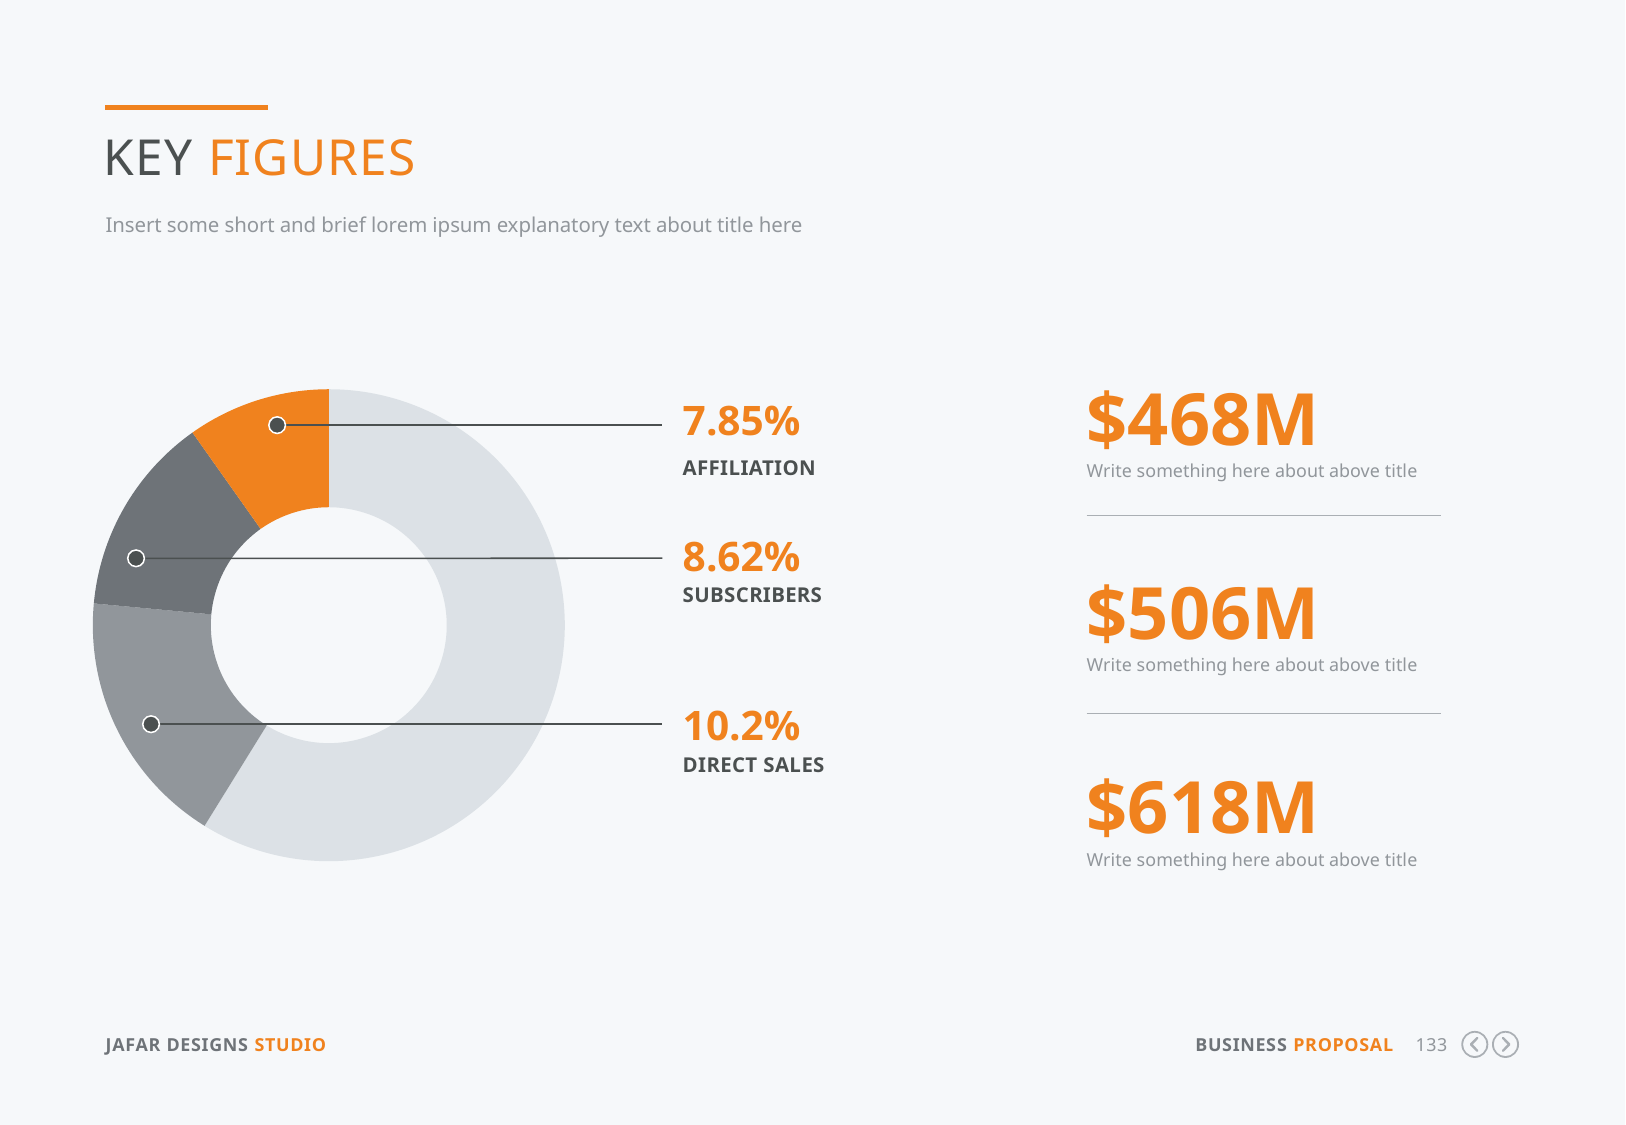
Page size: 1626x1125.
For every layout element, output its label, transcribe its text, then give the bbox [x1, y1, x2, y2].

text_box 10.2% [682, 699, 844, 749]
text_box $618M [1086, 744, 1519, 839]
text_box 7.85% [682, 395, 844, 445]
text_box $506M [1086, 550, 1519, 645]
list Key Figures [103, 125, 1518, 188]
text_box Affiliation [682, 455, 844, 480]
text_box $468M [1086, 355, 1519, 450]
text_box Write something here about above title [1086, 839, 1519, 870]
text_box subscribers [682, 582, 844, 607]
text_box Write something here about above title [1086, 645, 1519, 676]
text_box Direct sales [682, 751, 844, 777]
text_box 8.62% [682, 530, 844, 580]
text_box Write something here about above title [1086, 450, 1519, 482]
chart [82, 376, 575, 874]
list Insert some short and brief lorem ipsum explanatory text about title here [105, 209, 1519, 241]
